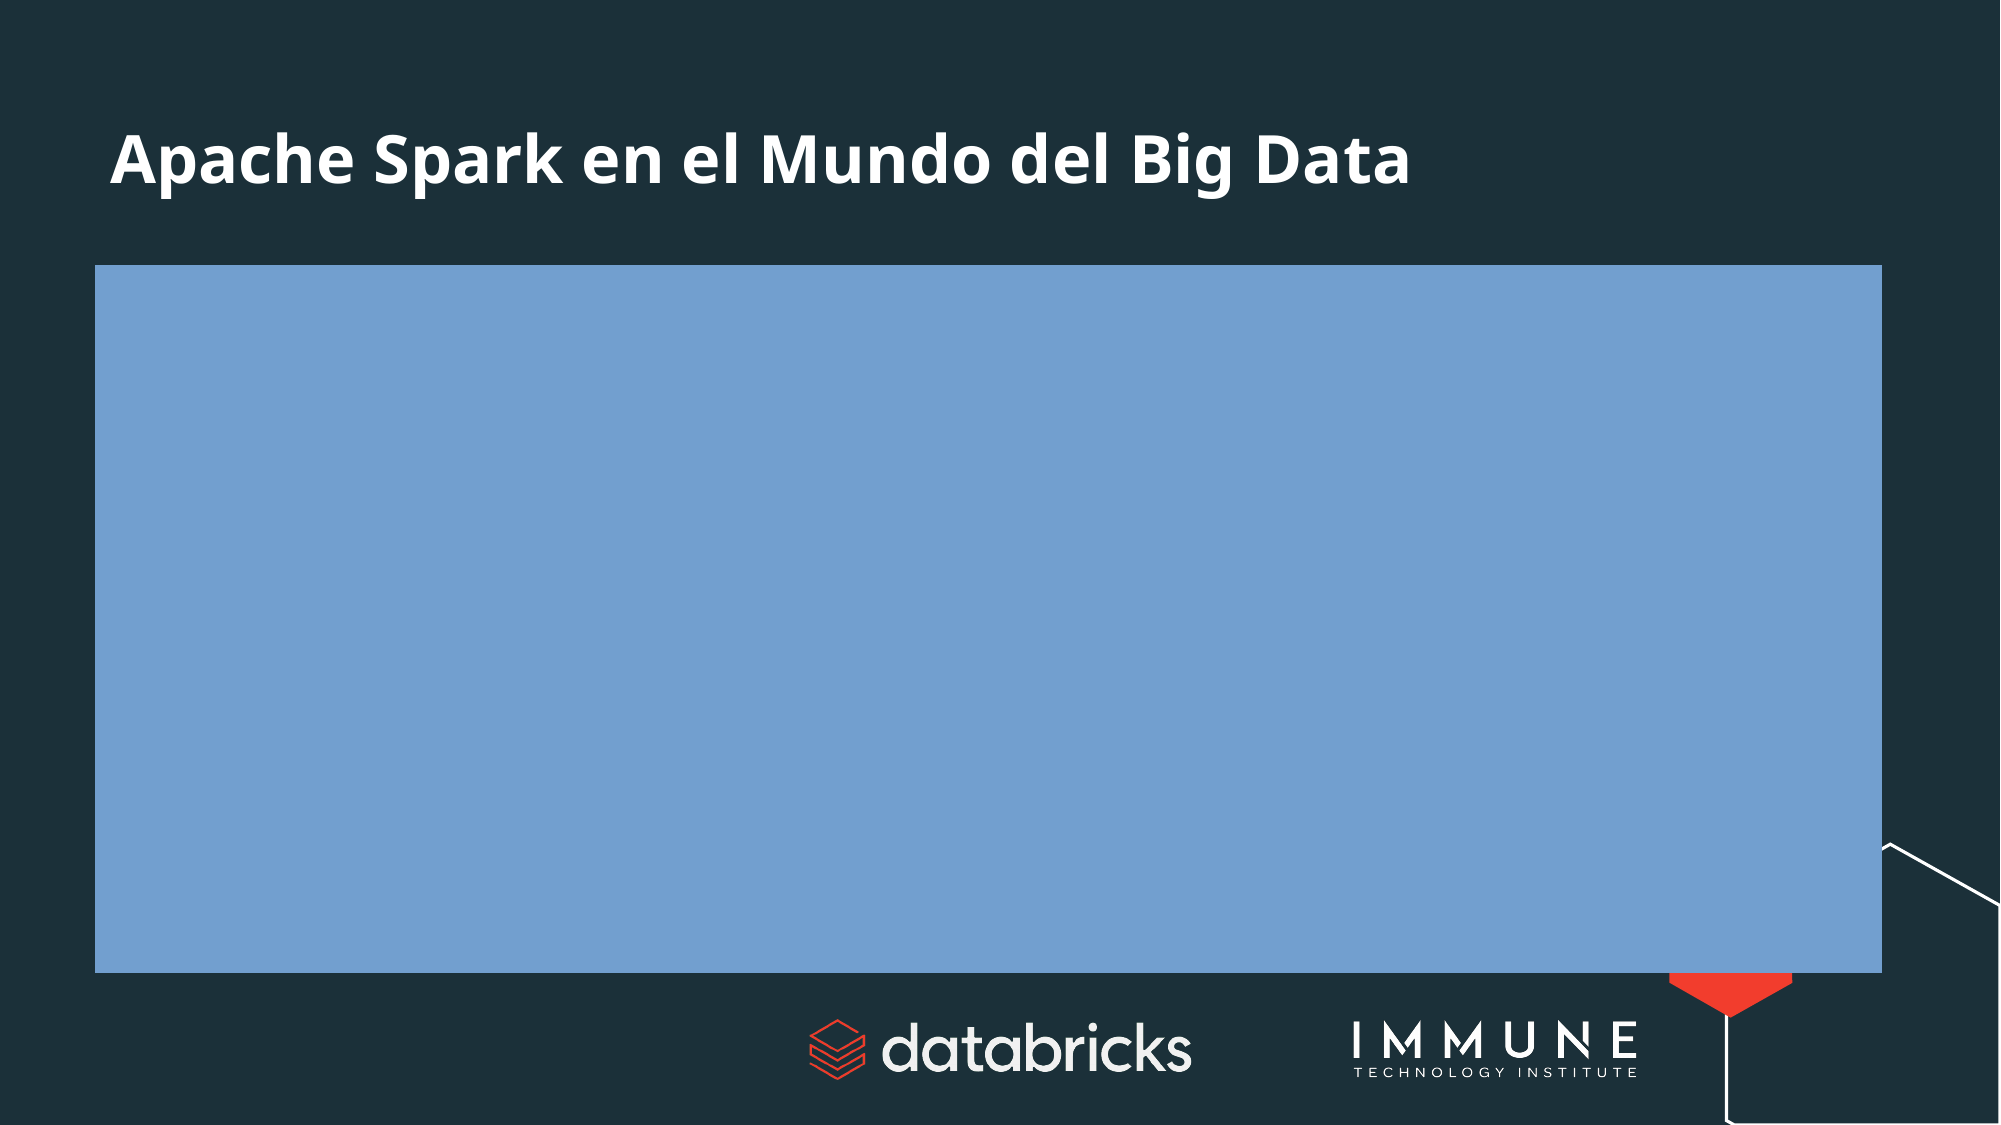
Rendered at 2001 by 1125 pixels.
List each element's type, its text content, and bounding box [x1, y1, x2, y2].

picture [1325, 1003, 1670, 1097]
picture [807, 1019, 1193, 1080]
title Apache Spark en el Mundo del Big Data [95, 118, 1882, 265]
